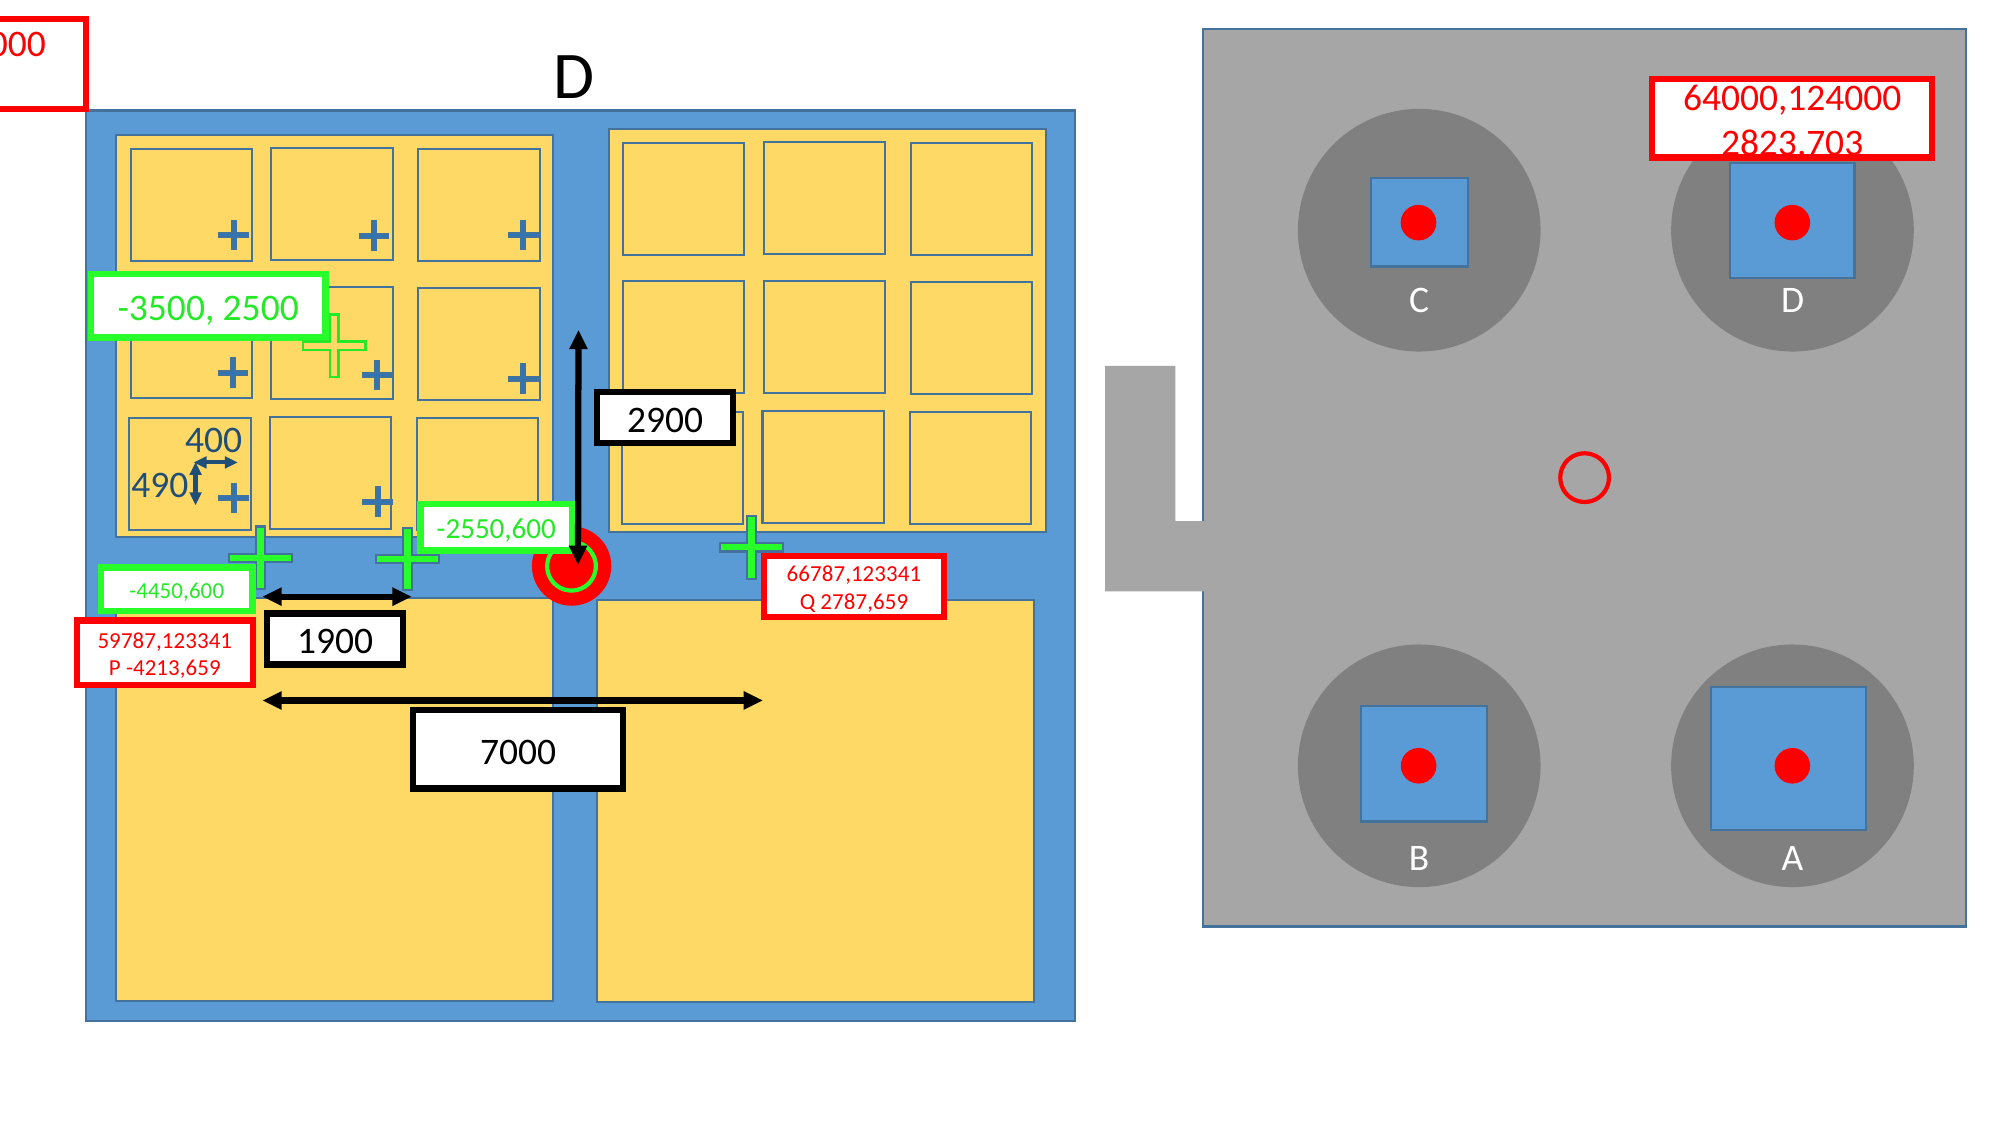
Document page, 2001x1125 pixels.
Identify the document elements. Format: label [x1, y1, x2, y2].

text_box [0, 18, 1076, 1022]
text_box [1104, 28, 1967, 928]
